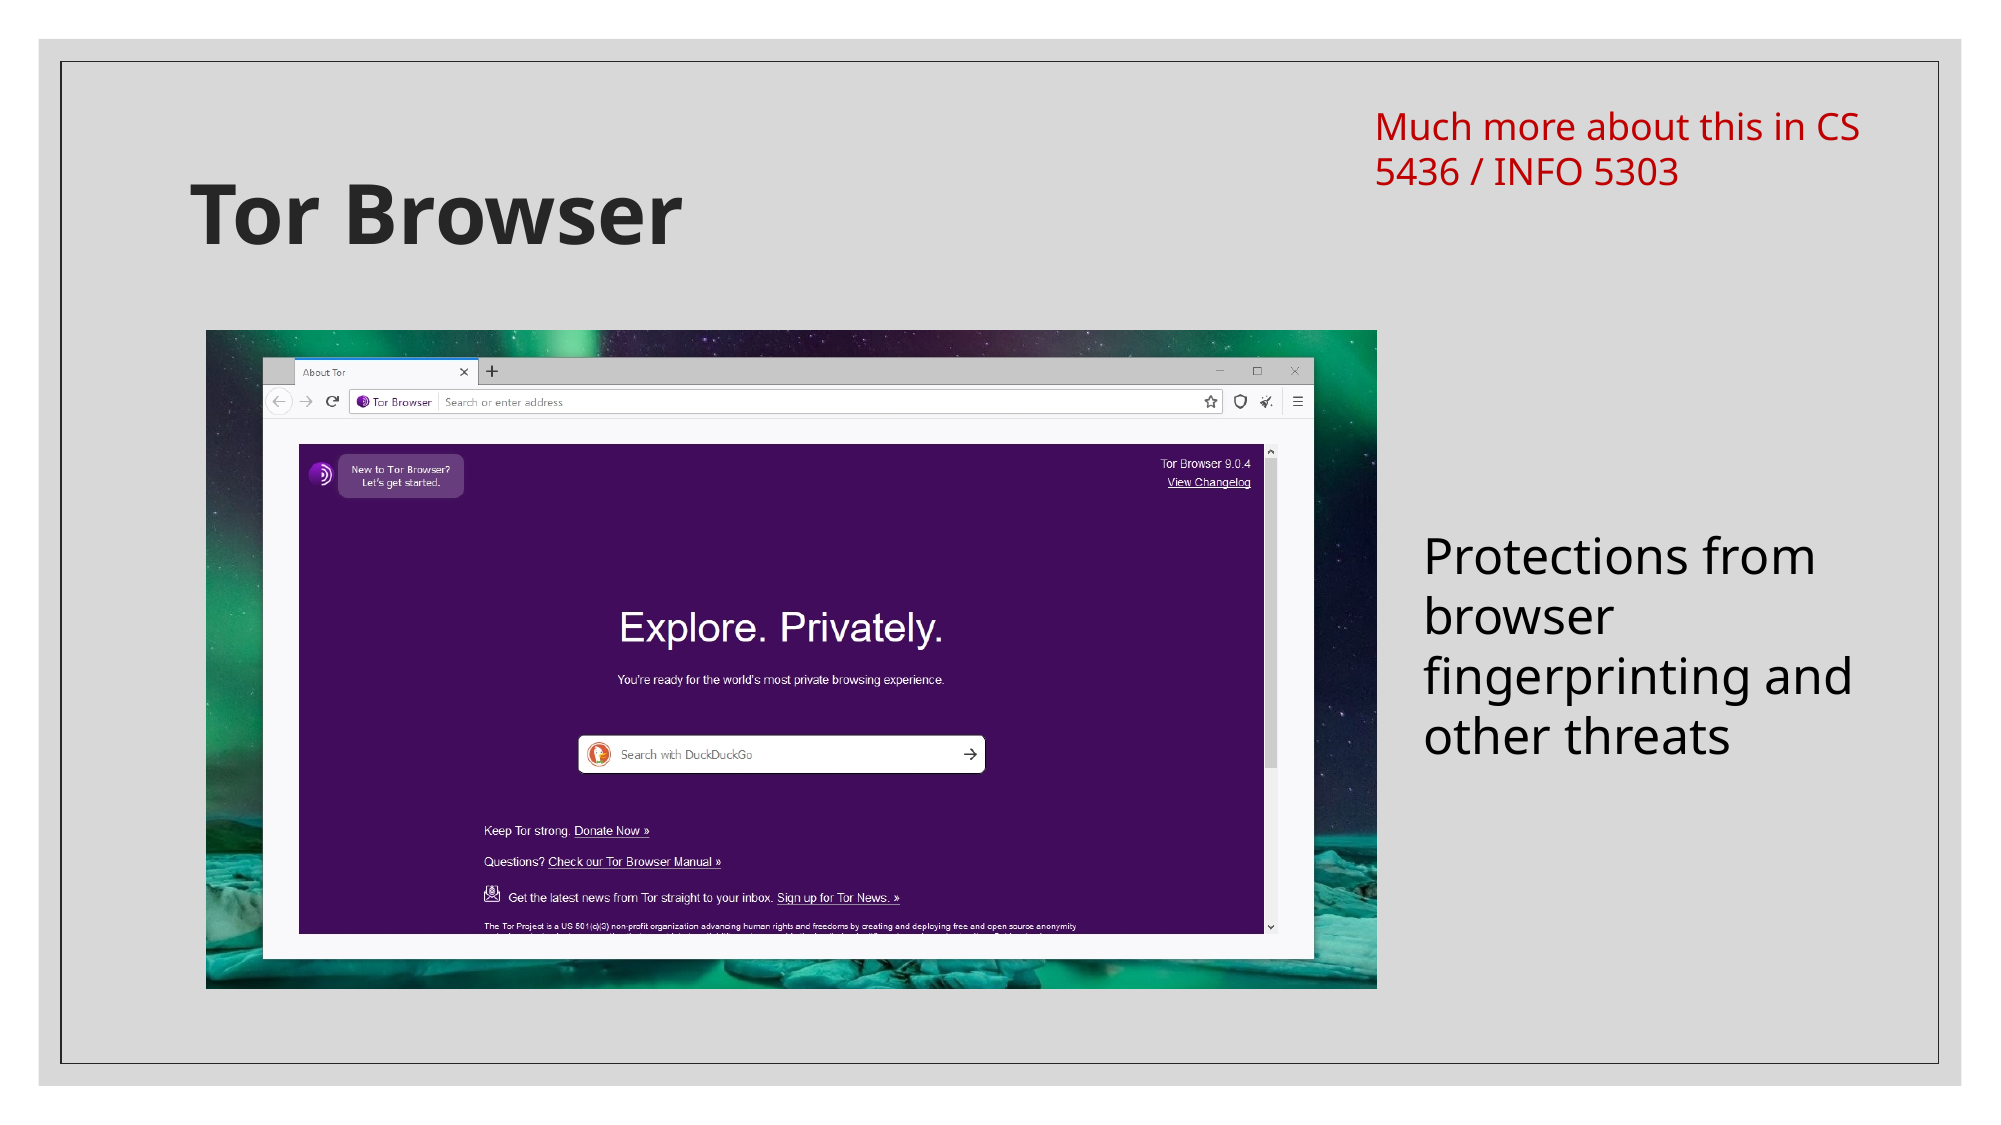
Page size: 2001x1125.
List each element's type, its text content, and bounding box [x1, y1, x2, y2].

picture [206, 330, 1377, 989]
title Tor Browser [174, 105, 1825, 331]
text_box Protections from browser fingerprinting and other threats [1408, 517, 1911, 772]
text_box Much more about this in CS 5436 / INFO 5303 [1359, 95, 1877, 201]
